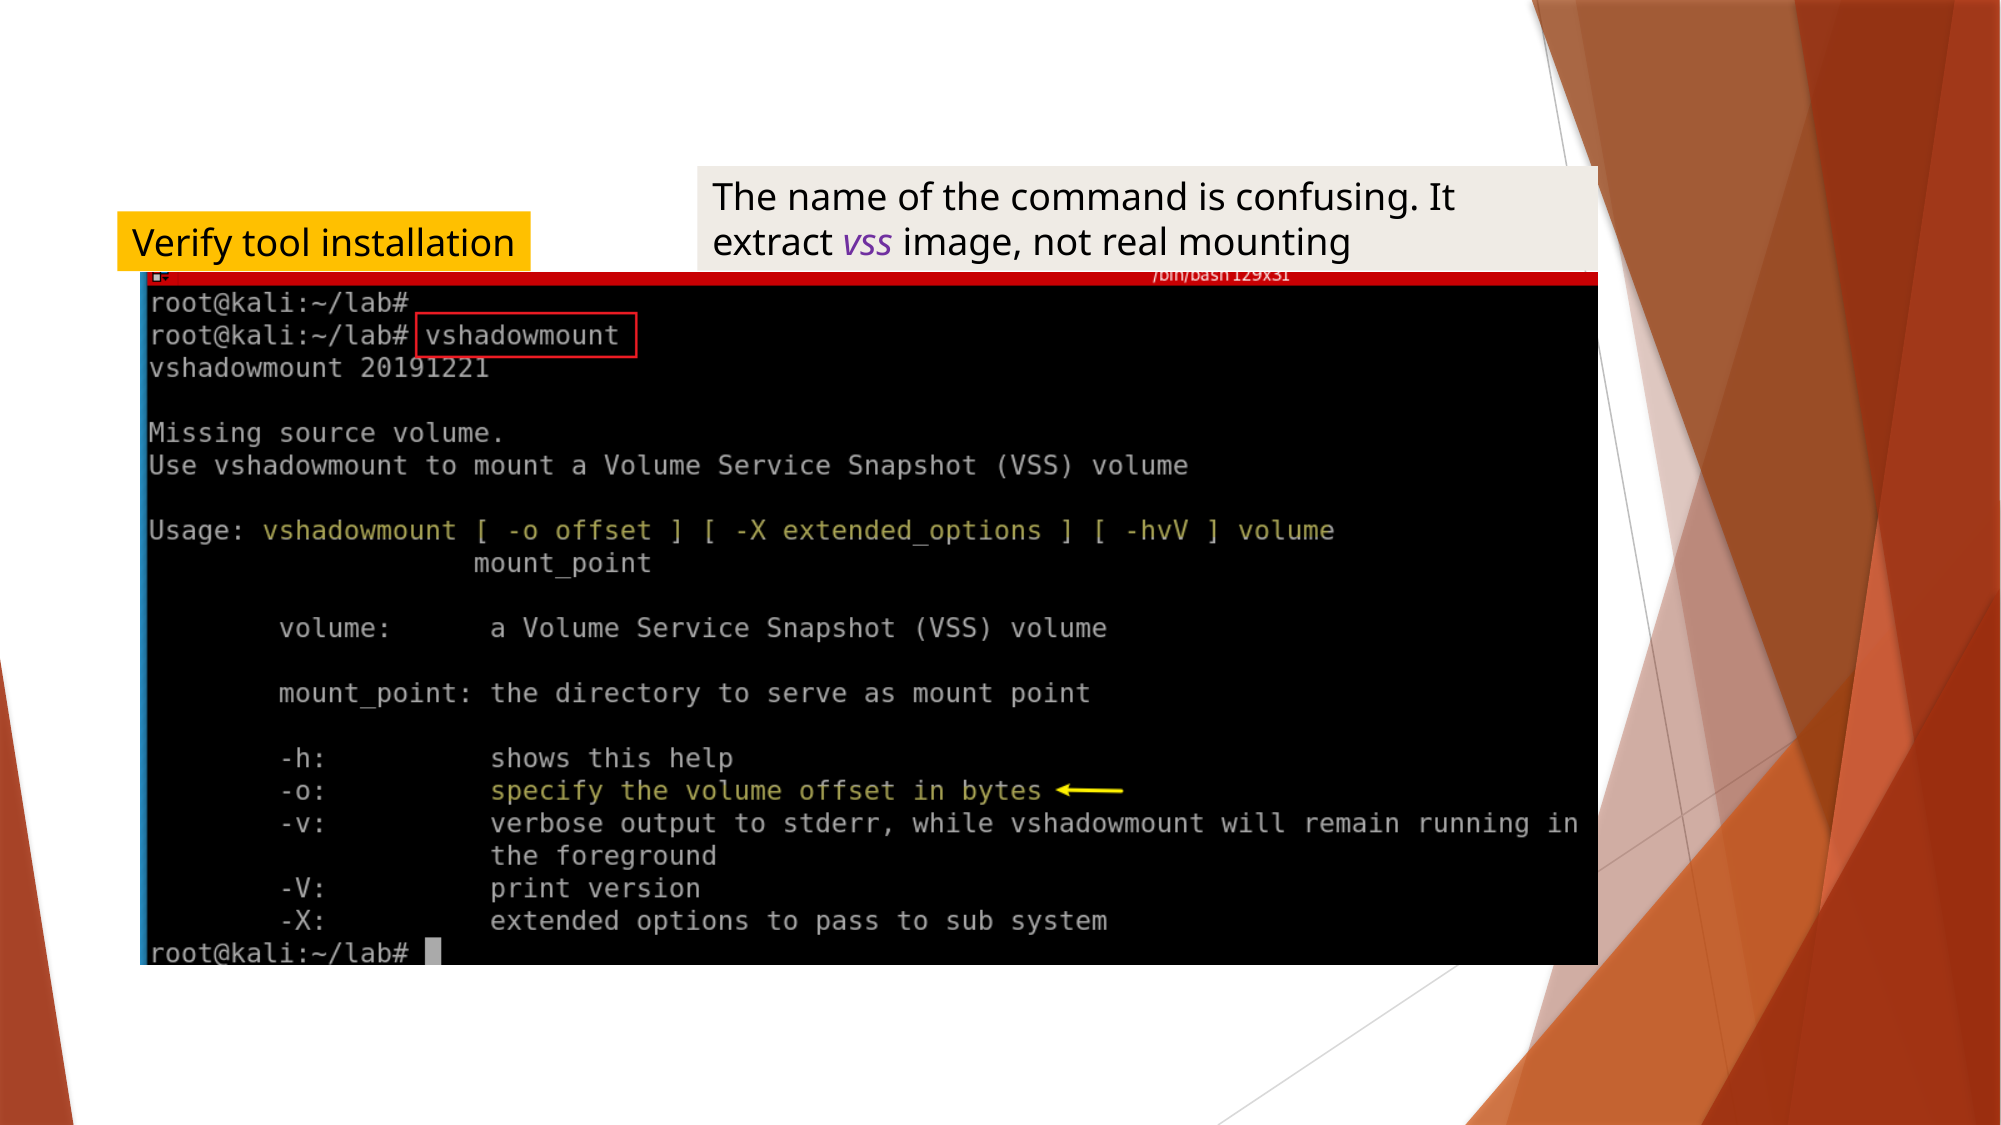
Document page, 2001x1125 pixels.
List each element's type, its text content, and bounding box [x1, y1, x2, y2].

text_box Verify tool installation [117, 211, 531, 272]
picture [139, 271, 1599, 966]
text_box The name of the command is confusing. It extract vss image, not real mounting [697, 166, 1598, 270]
